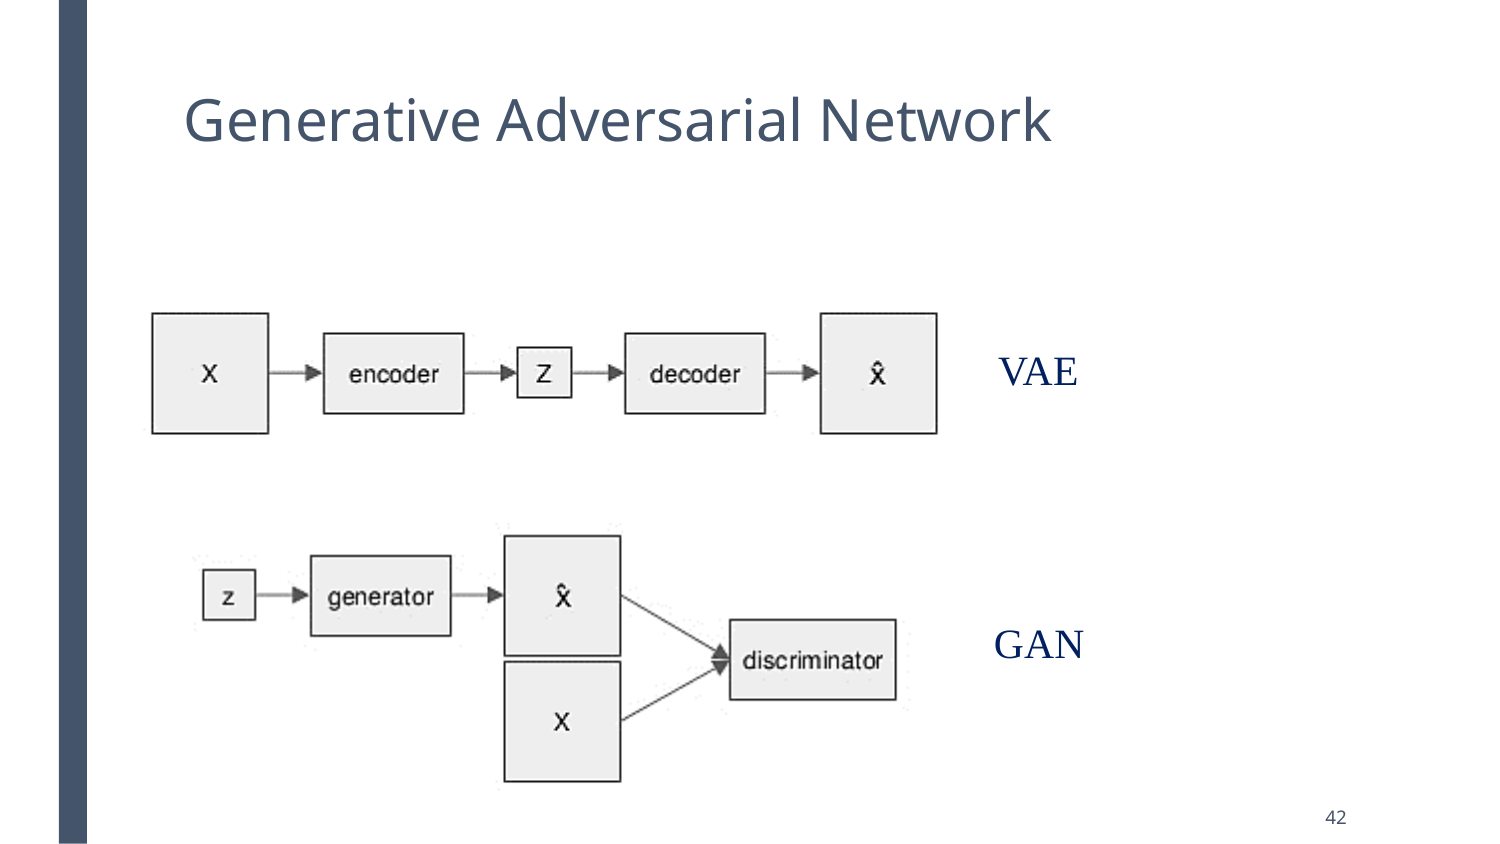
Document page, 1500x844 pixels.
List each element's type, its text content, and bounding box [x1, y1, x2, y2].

title Generative Adversarial Network [168, 84, 1351, 185]
picture [110, 271, 968, 472]
text_box VAE [983, 336, 1094, 401]
slide_number 42 [1165, 793, 1362, 844]
text_box GAN [978, 609, 1100, 675]
picture [113, 509, 971, 804]
